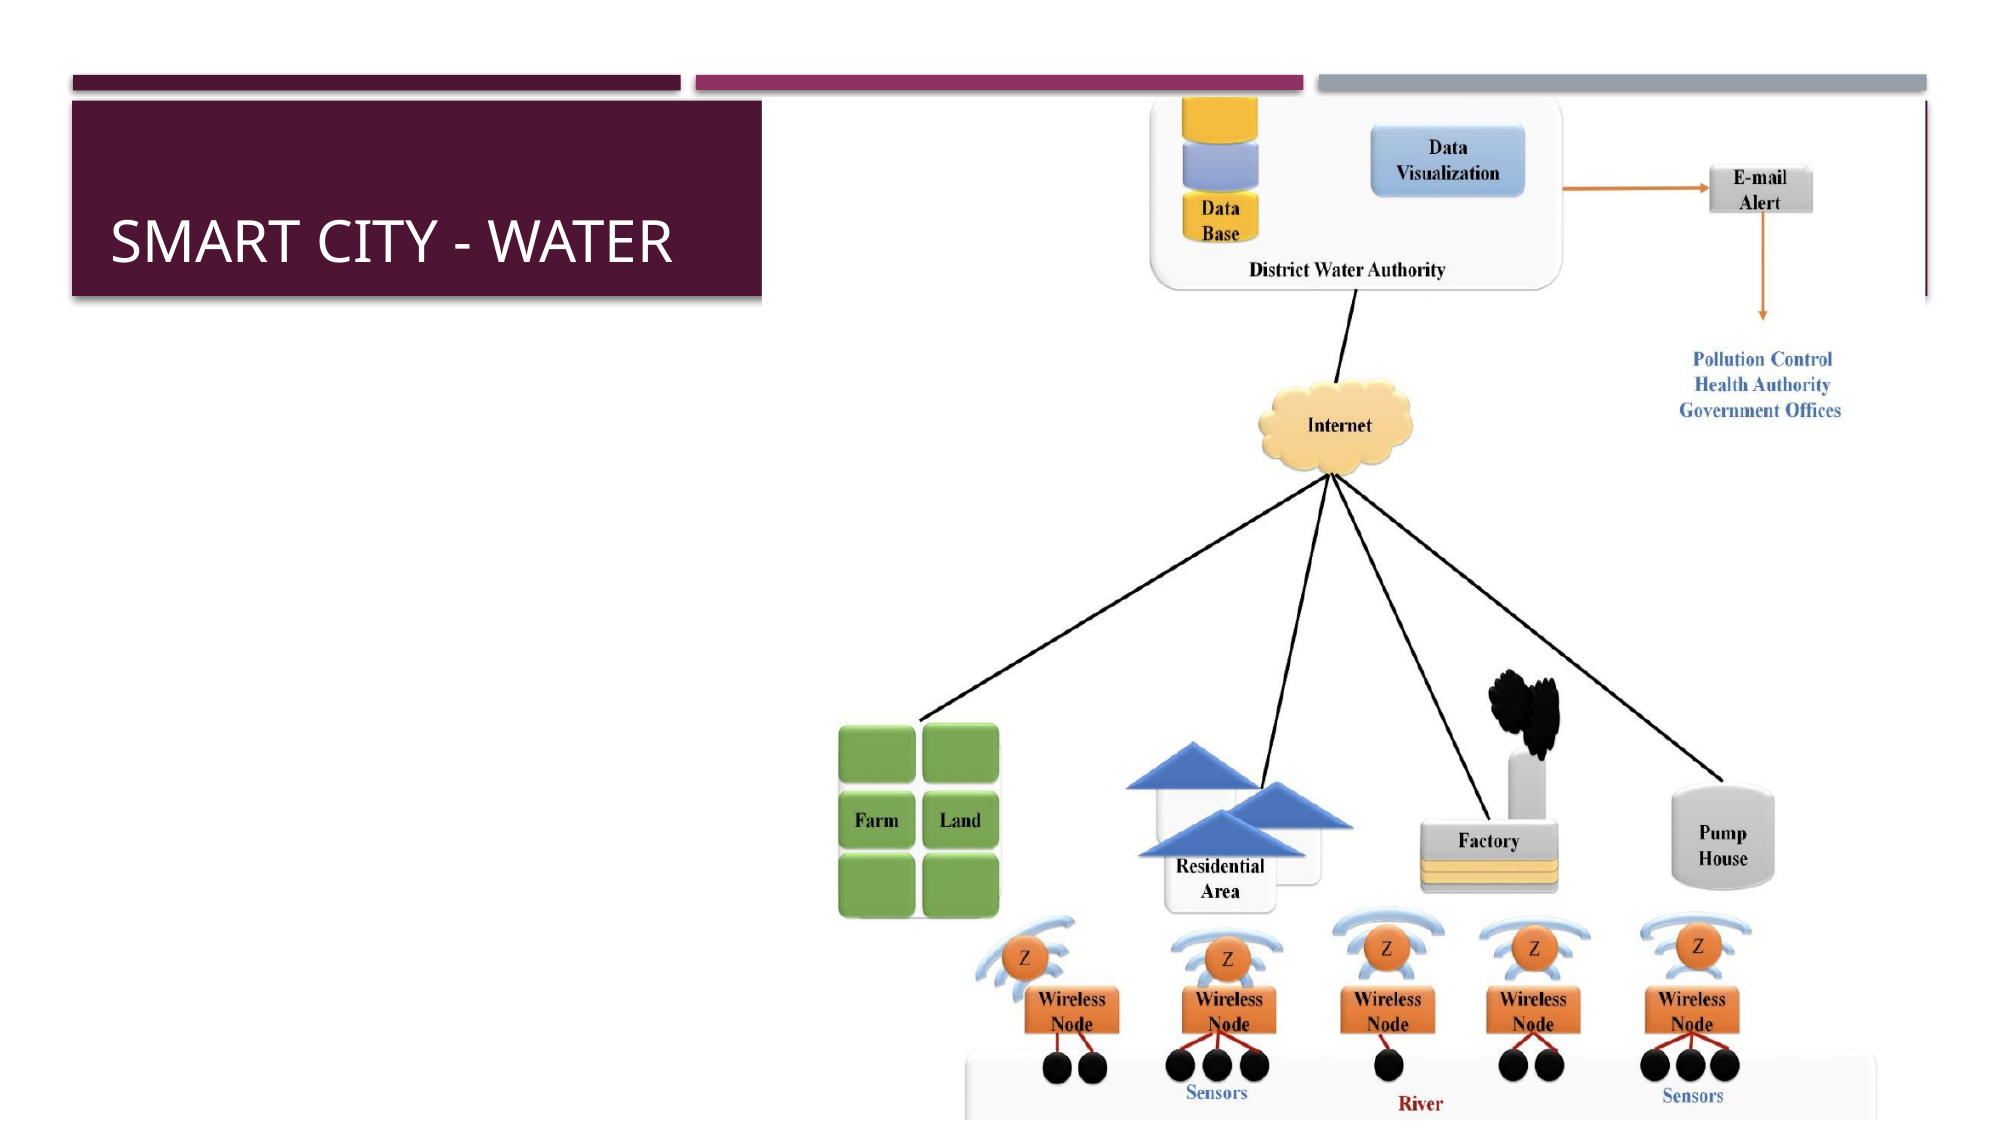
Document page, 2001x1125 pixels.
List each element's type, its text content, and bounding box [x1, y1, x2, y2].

picture [761, 96, 1926, 1121]
title SMART City - WATER [95, 115, 756, 282]
